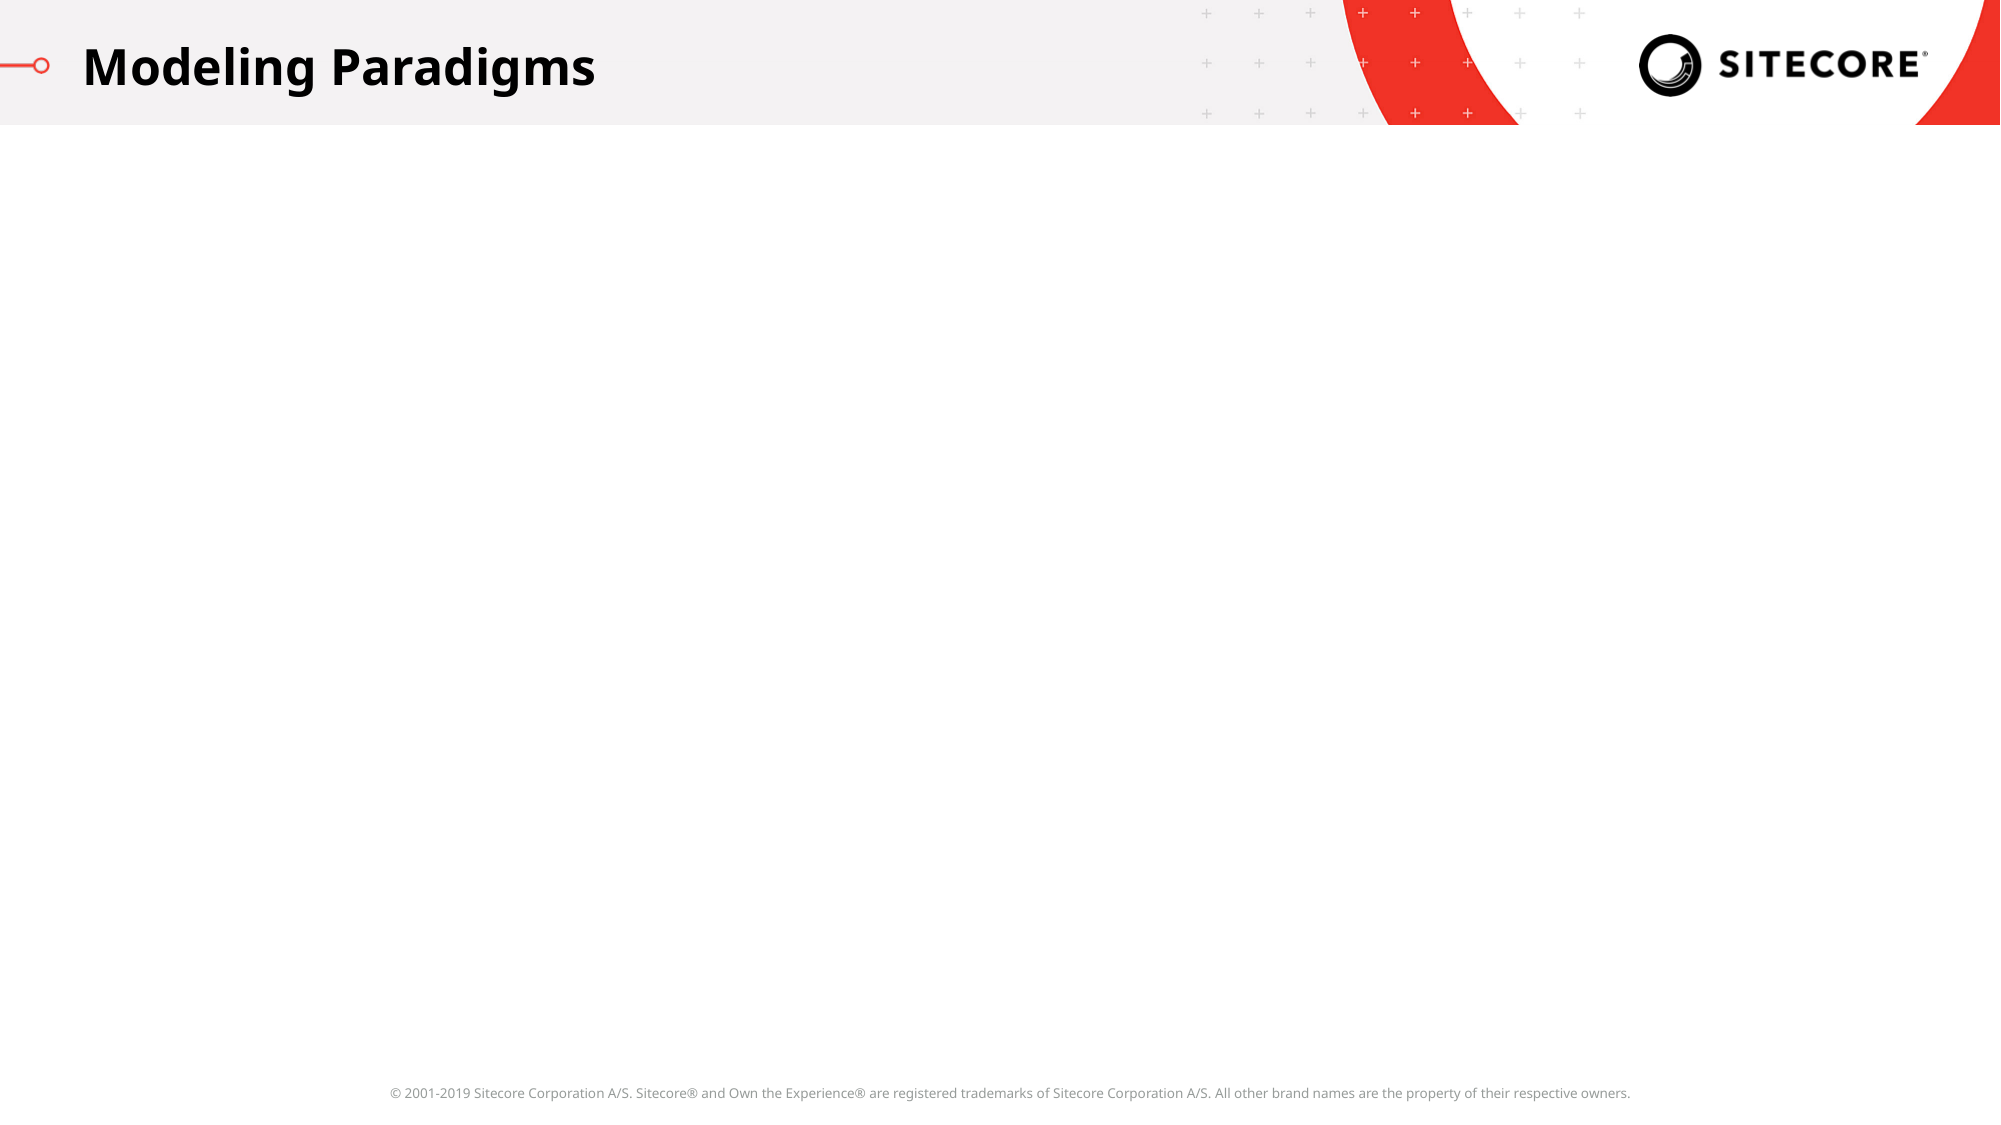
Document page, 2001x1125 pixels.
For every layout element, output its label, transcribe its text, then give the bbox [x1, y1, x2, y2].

list Modeling Paradigms [68, 34, 1307, 101]
picture [0, 0, 2000, 125]
